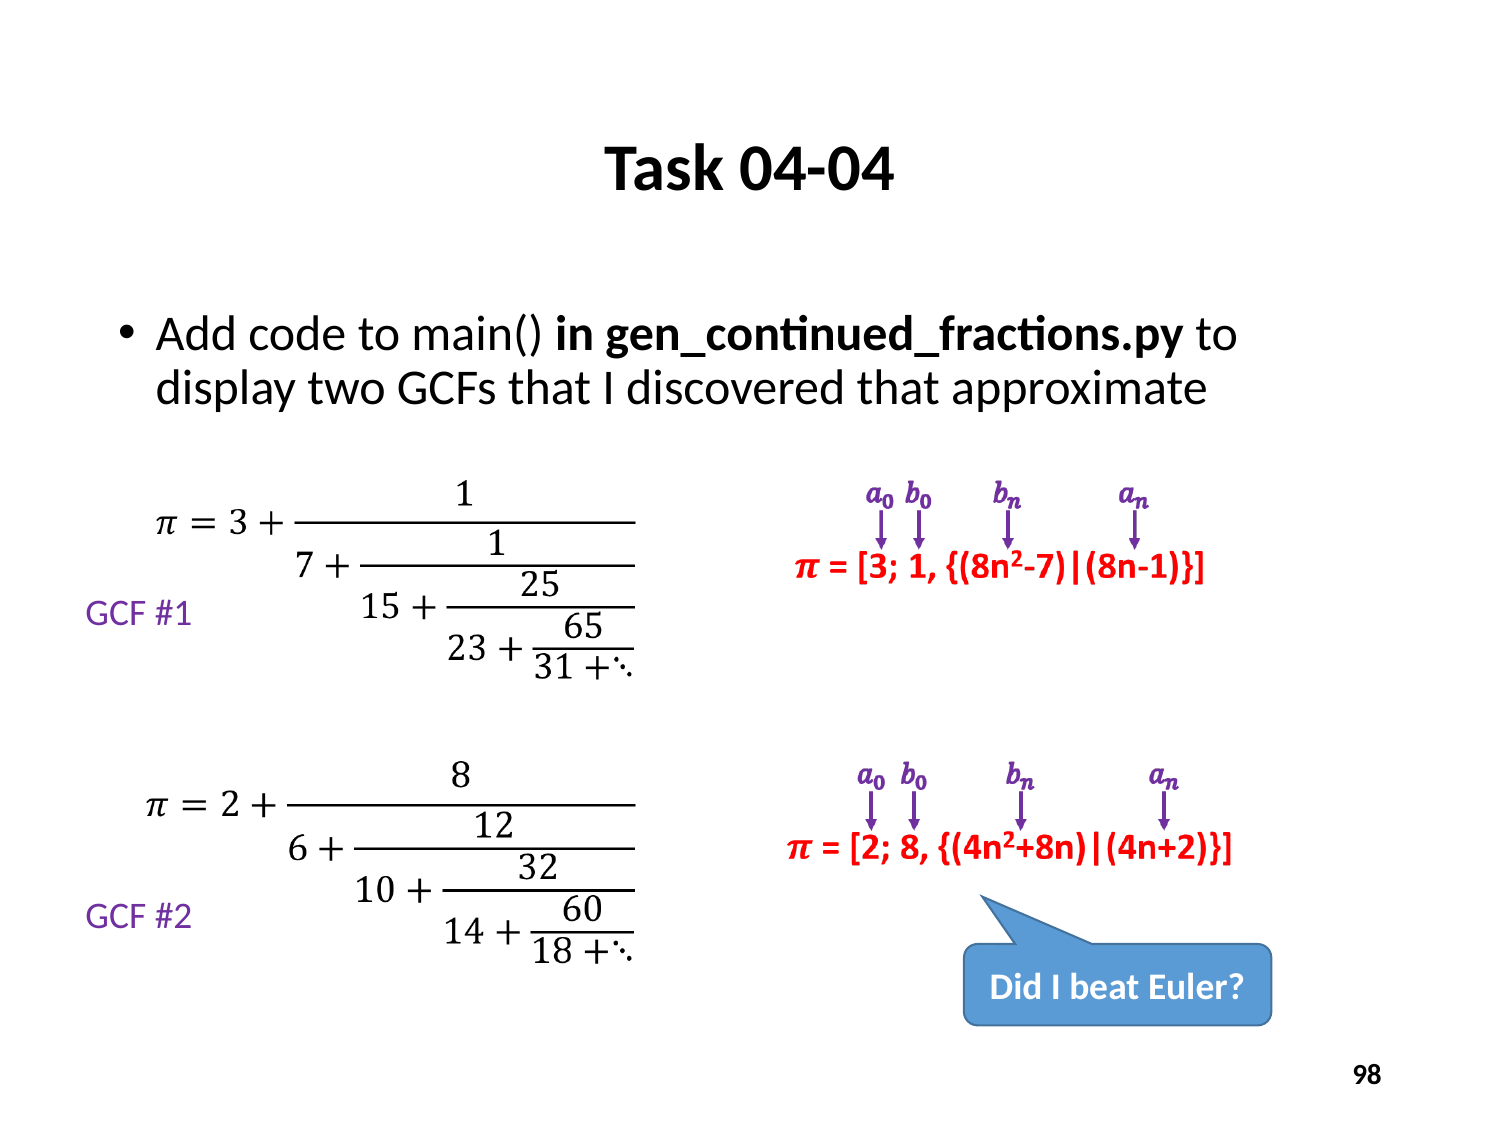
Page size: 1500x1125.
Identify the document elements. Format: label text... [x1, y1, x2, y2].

text_box GCF #1 [64, 580, 149, 641]
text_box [139, 755, 1361, 967]
text_box GCF #2 [64, 883, 139, 944]
text_box Did I beat Euler? [962, 967, 1273, 1027]
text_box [149, 474, 1351, 686]
slide_number 98 [1059, 1042, 1397, 1103]
title Task 04-04 [103, 59, 1397, 278]
